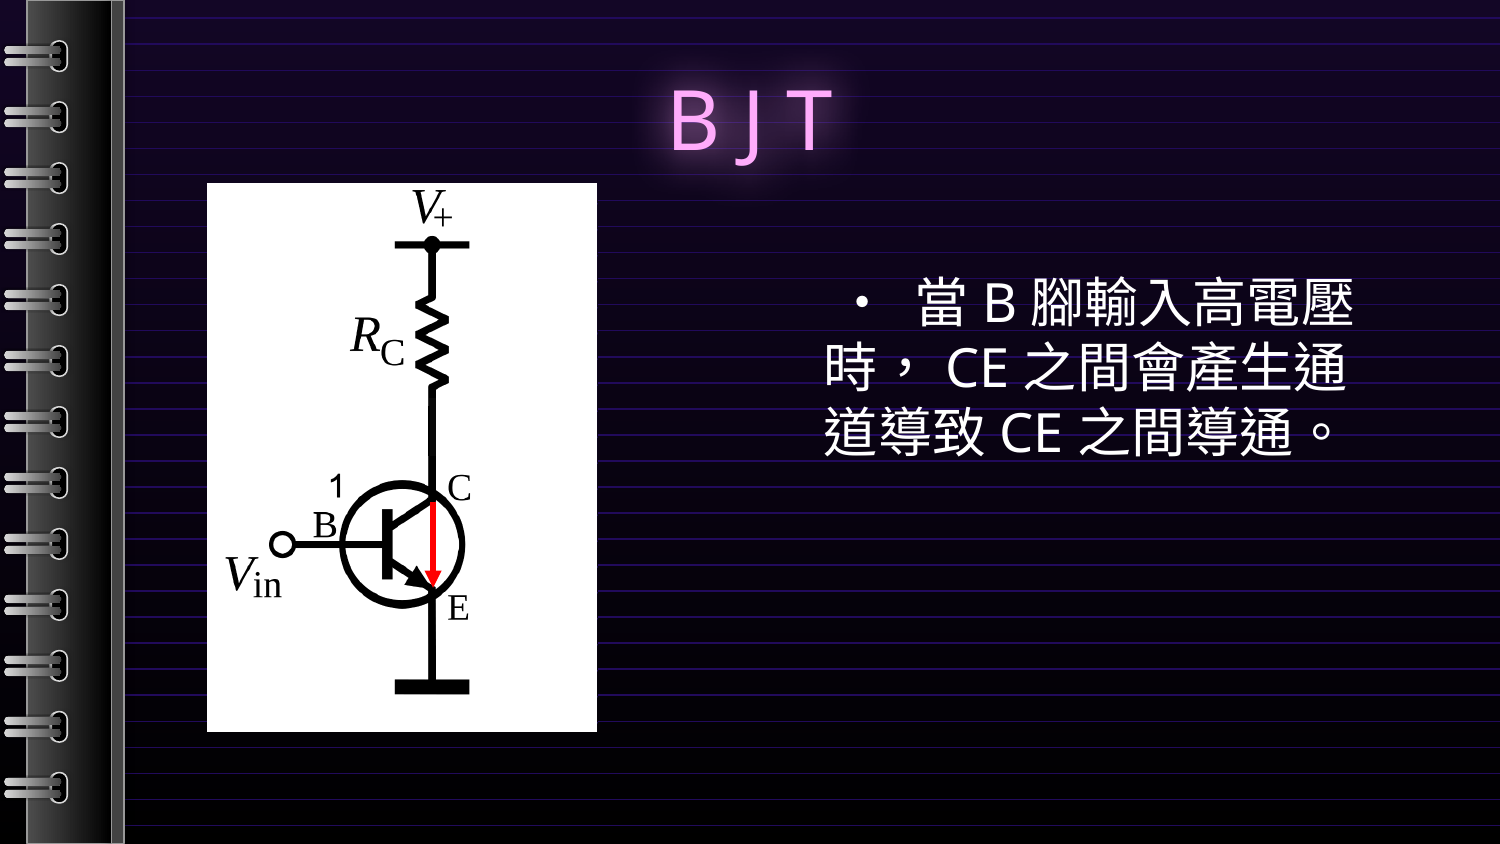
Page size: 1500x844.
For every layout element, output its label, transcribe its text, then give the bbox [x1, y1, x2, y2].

title B J T [119, 89, 1381, 164]
text_box • 當B腳輸入高電壓時，CE之間會產生通道導致CE之間導通。 [809, 260, 1381, 471]
picture [206, 183, 598, 732]
